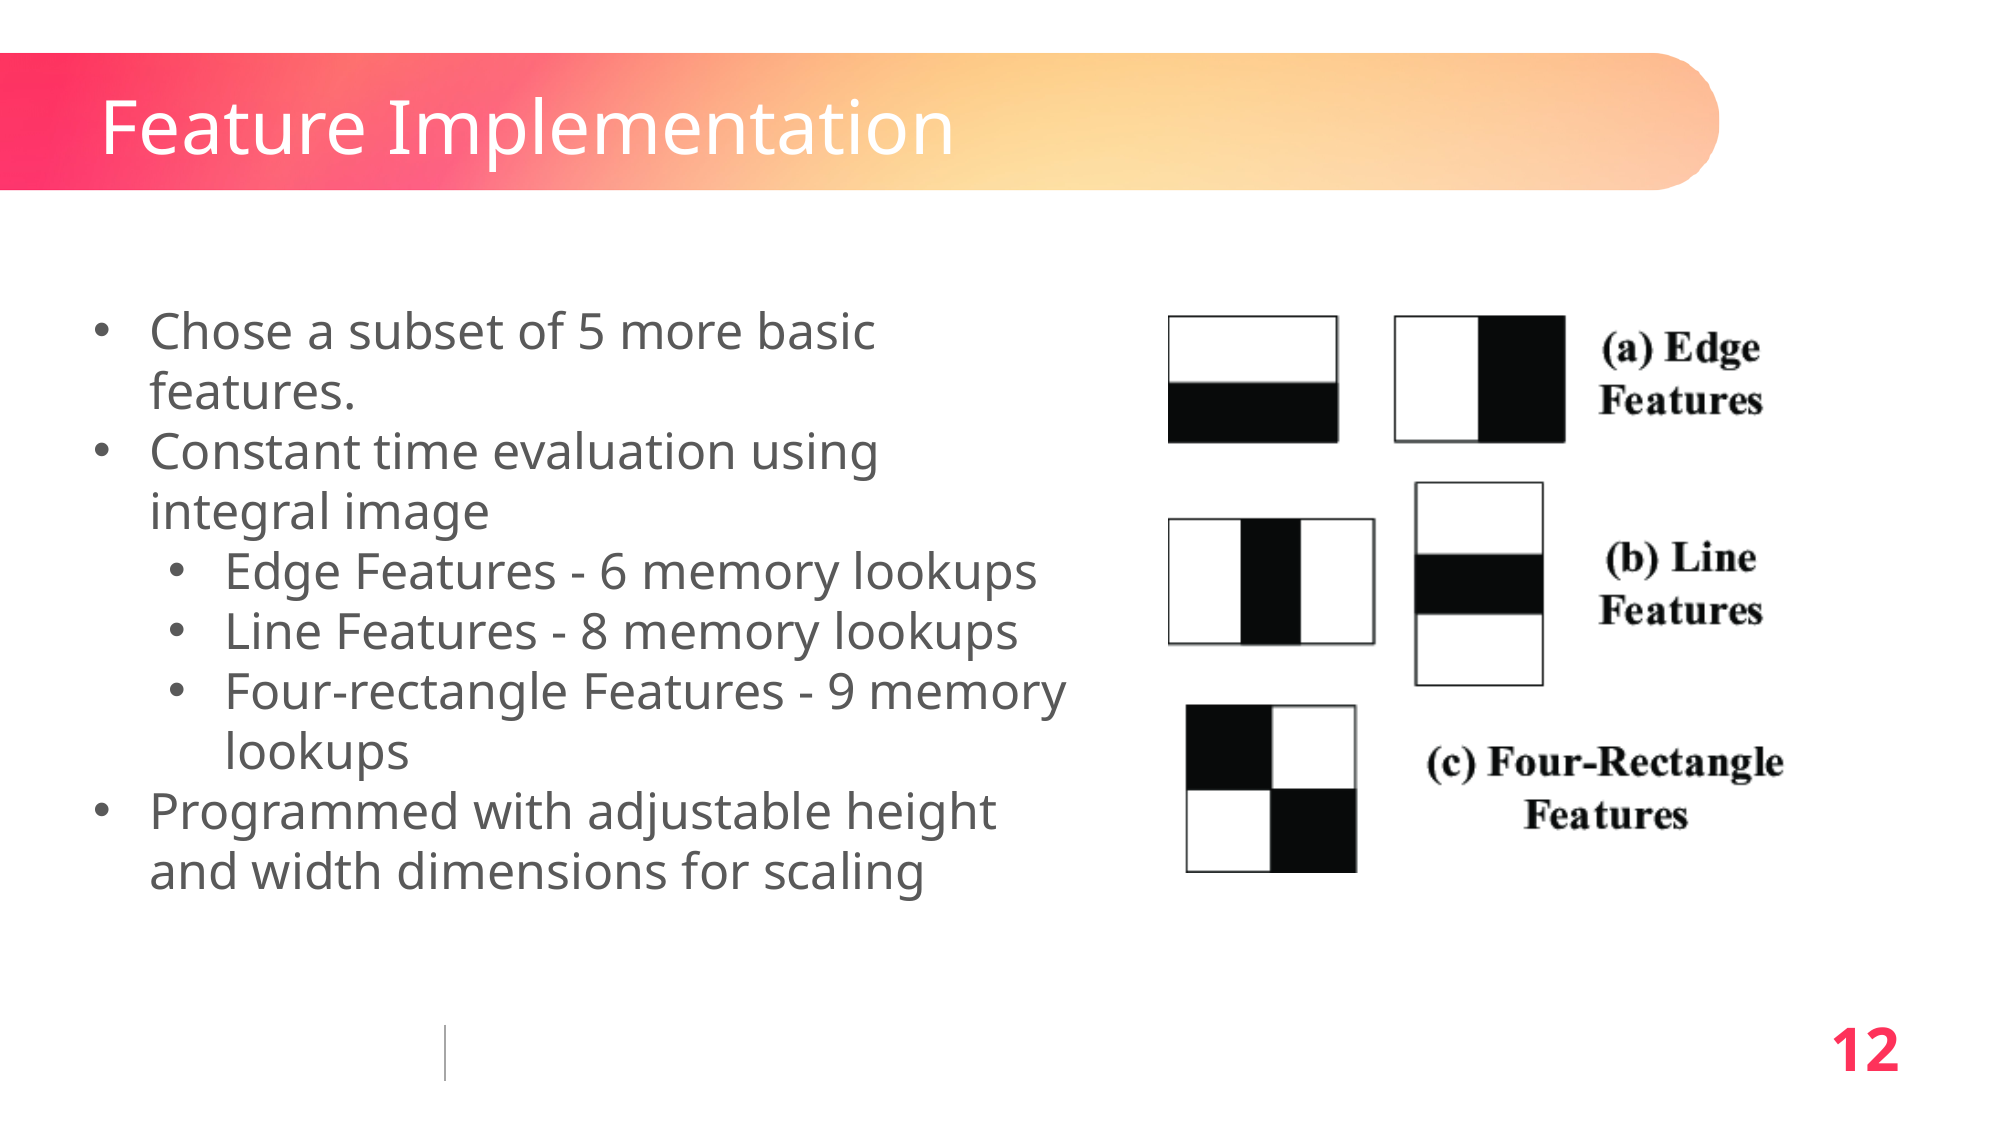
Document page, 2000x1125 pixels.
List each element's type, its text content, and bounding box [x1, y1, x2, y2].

picture [0, 19, 2000, 226]
slide_number 12 [1432, 1022, 1900, 1083]
title Feature Implementation [99, 66, 1900, 183]
text_box Chose a subset of 5 more basic features. Constant time evaluation using integral image Edge Features - 6 memory lookups Line Features - 8 memory lookups Four-rectangle Features - 9 memory lookups Programmed with adjustable height and width dimensions for scaling [78, 292, 1083, 1052]
picture [1168, 314, 1904, 873]
